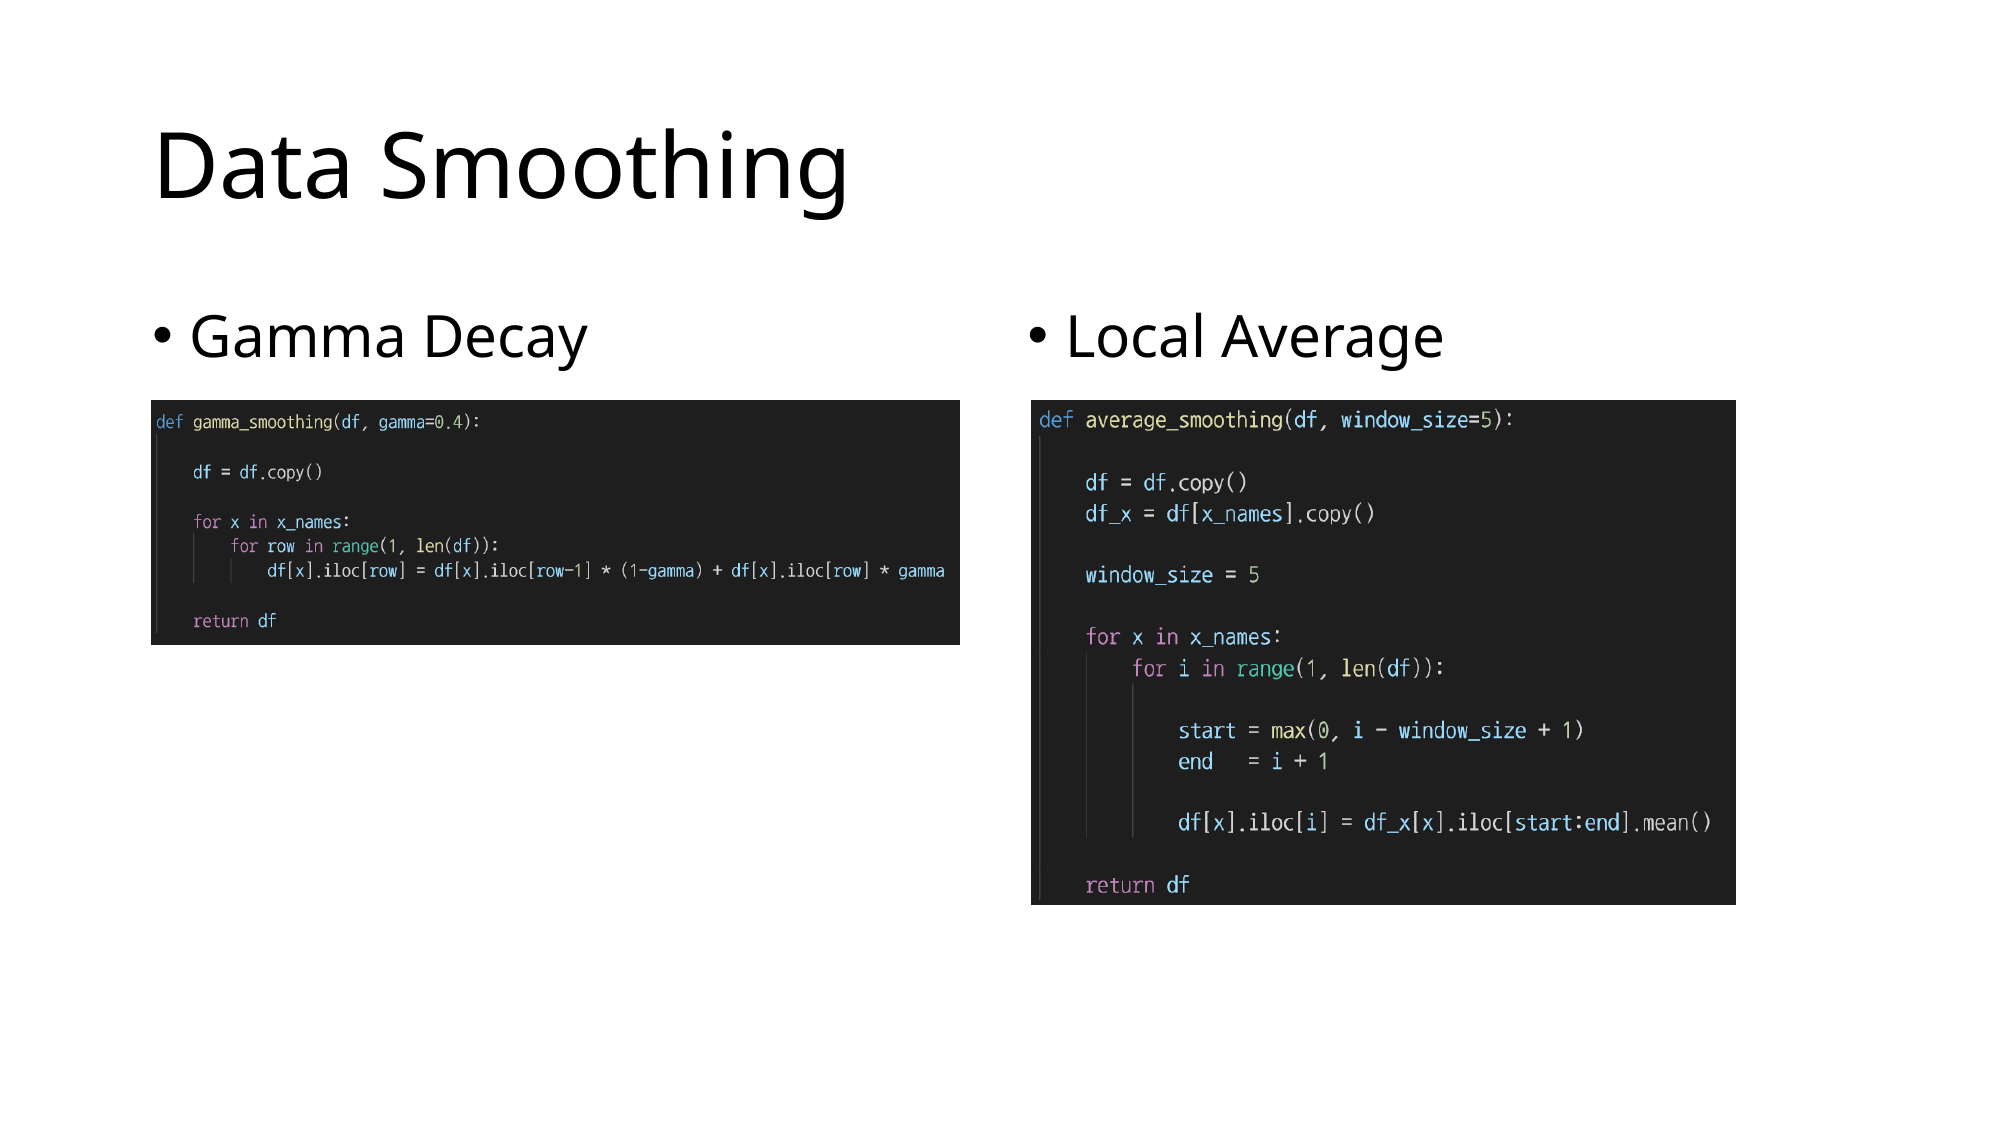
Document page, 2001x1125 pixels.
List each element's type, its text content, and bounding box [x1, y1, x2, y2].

title Data Smoothing [137, 59, 1863, 278]
list Local Average [1012, 299, 1863, 1014]
picture [151, 400, 960, 645]
picture [1031, 400, 1736, 905]
list Gamma Decay [137, 299, 988, 1014]
